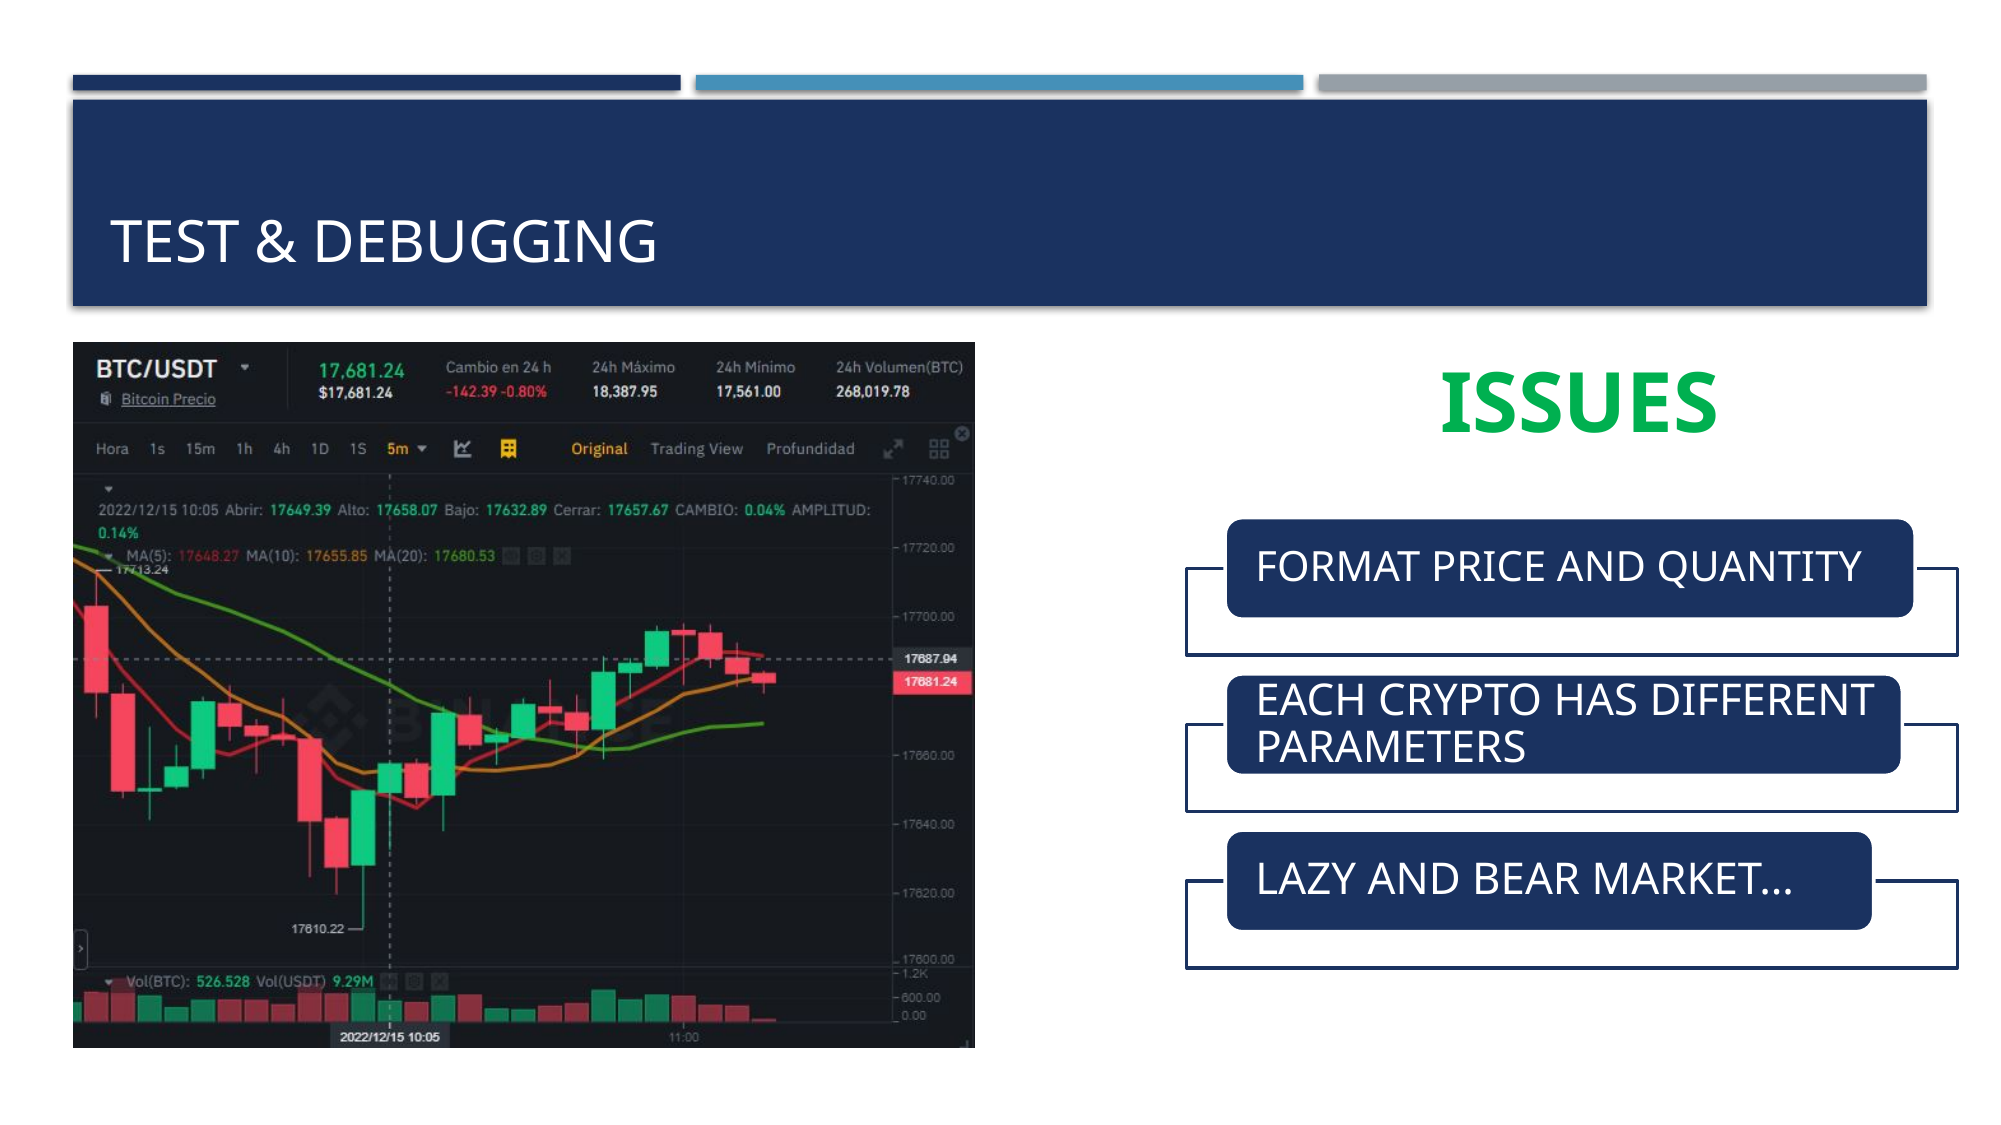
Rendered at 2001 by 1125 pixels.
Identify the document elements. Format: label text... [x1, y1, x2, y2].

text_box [1186, 477, 1958, 1008]
picture [73, 341, 976, 1048]
title TEST & DEBUGGING [95, 119, 1905, 282]
text_box ISSUES [1186, 342, 1973, 458]
